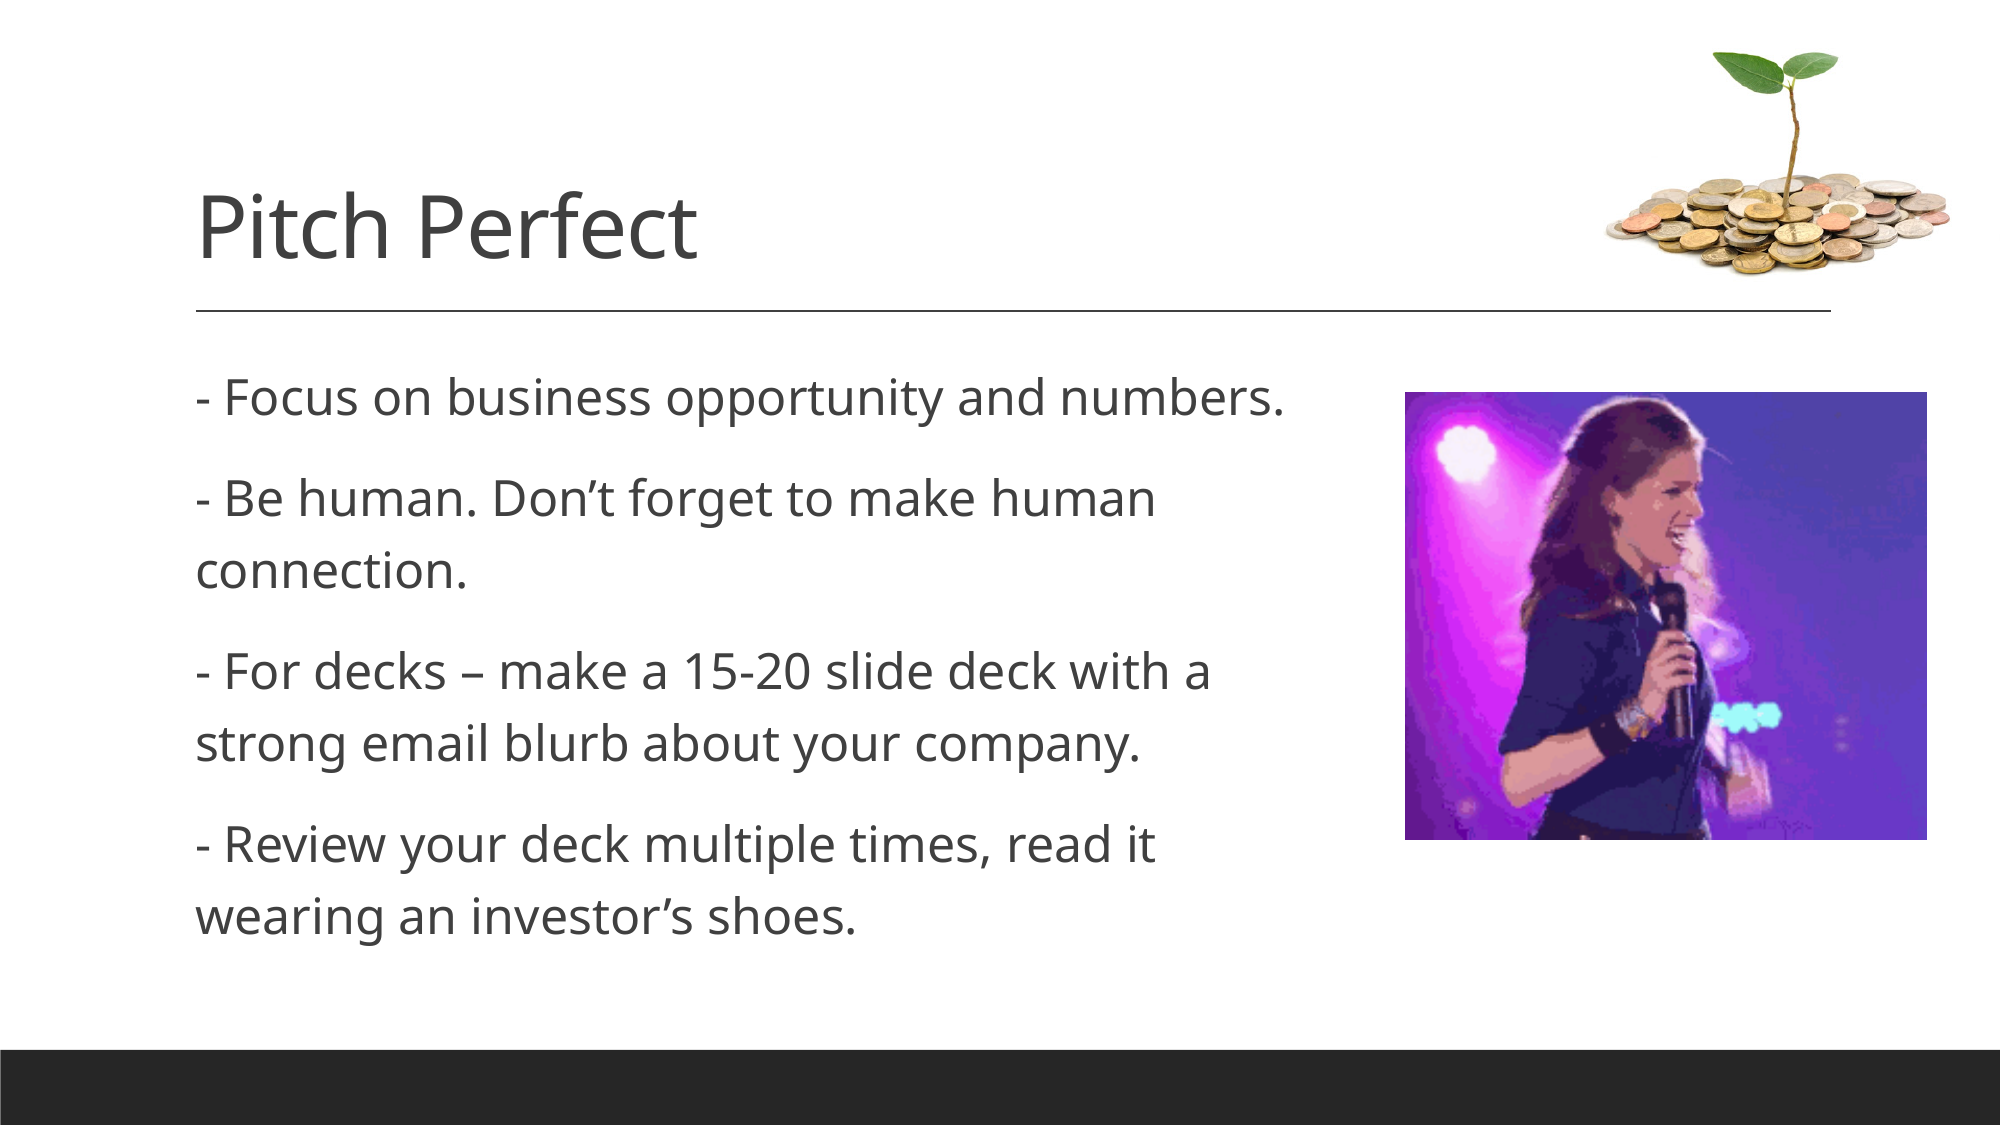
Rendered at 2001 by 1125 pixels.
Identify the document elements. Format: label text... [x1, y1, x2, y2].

picture [1404, 391, 1927, 841]
title Pitch Perfect [180, 47, 1557, 285]
list - Focus on business opportunity and numbers. - Be human. Don’t forget to make human connection. - For decks – make a 15-20 slide deck with a strong email blurb about your company. - Review your deck multiple times, read it wearing an investor’s shoes. [180, 345, 1365, 963]
picture [1560, 0, 2000, 292]
